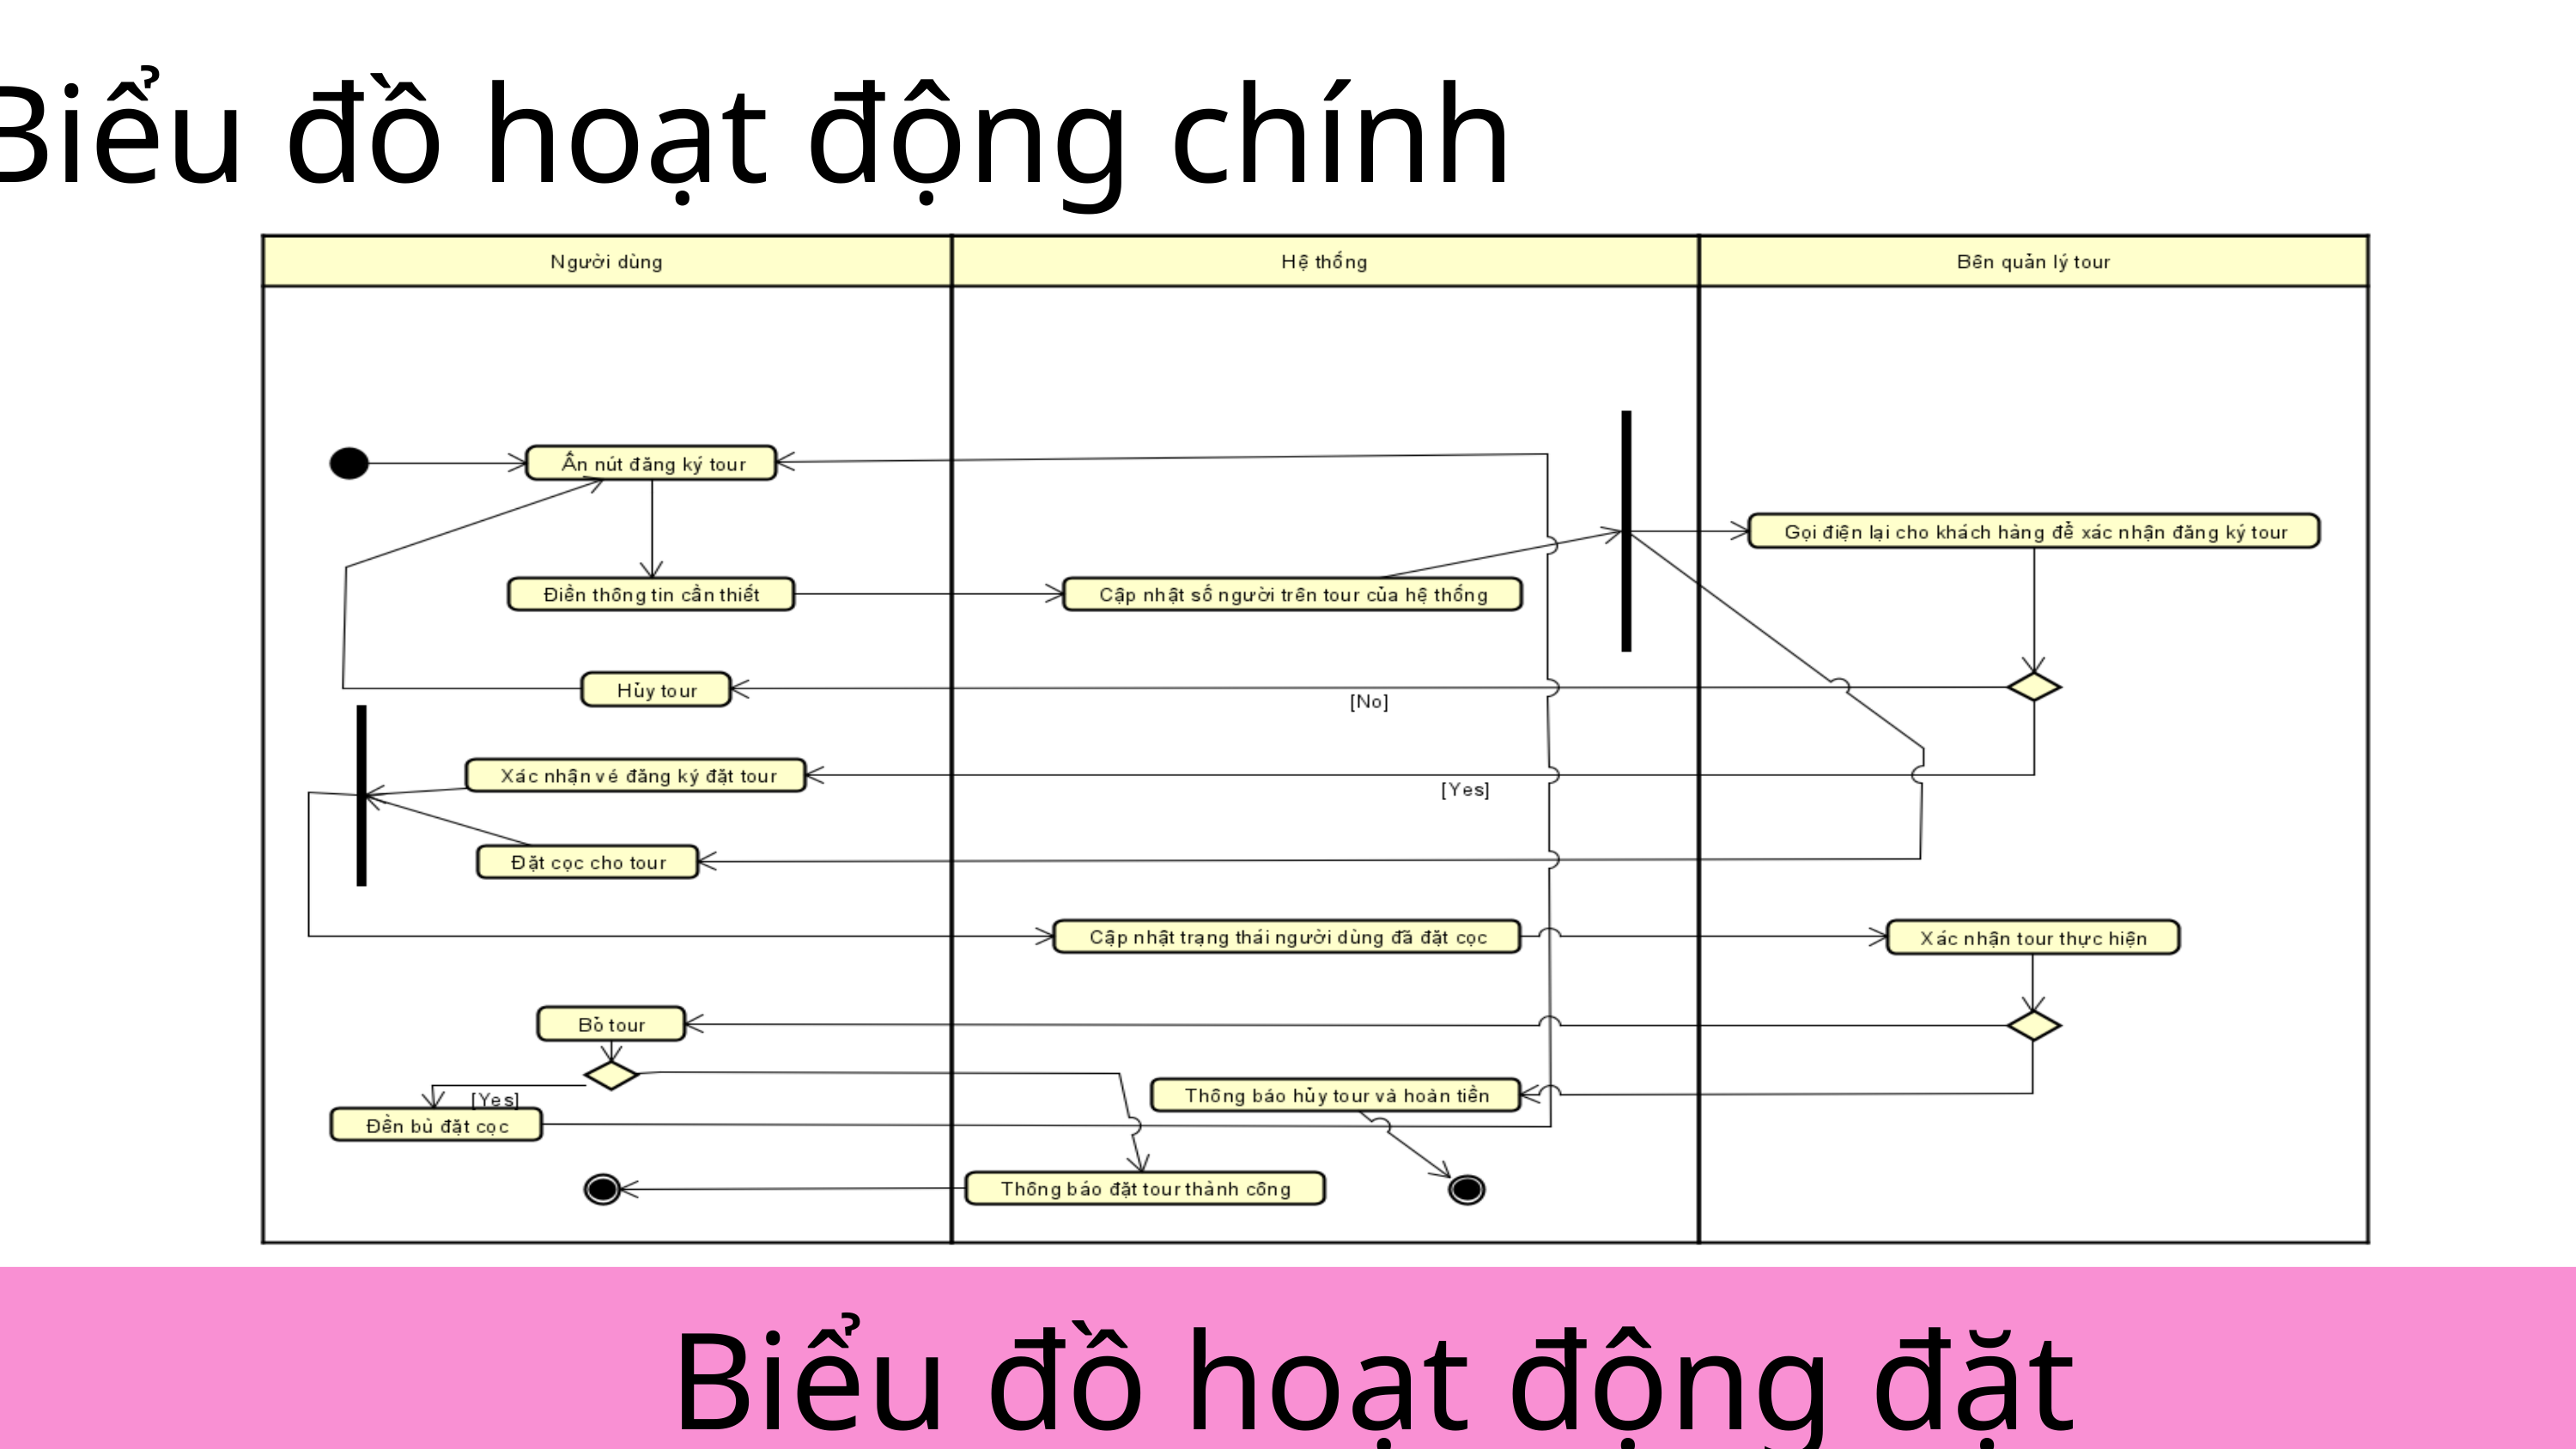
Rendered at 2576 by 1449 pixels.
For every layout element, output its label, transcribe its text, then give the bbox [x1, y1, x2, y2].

picture [246, 226, 2372, 1252]
text_box [0, 1266, 2576, 1449]
text_box Biểu đồ hoạt động đặt Tour [568, 1282, 2178, 1449]
text_box Biểu đồ hoạt động chính [0, 35, 1547, 210]
